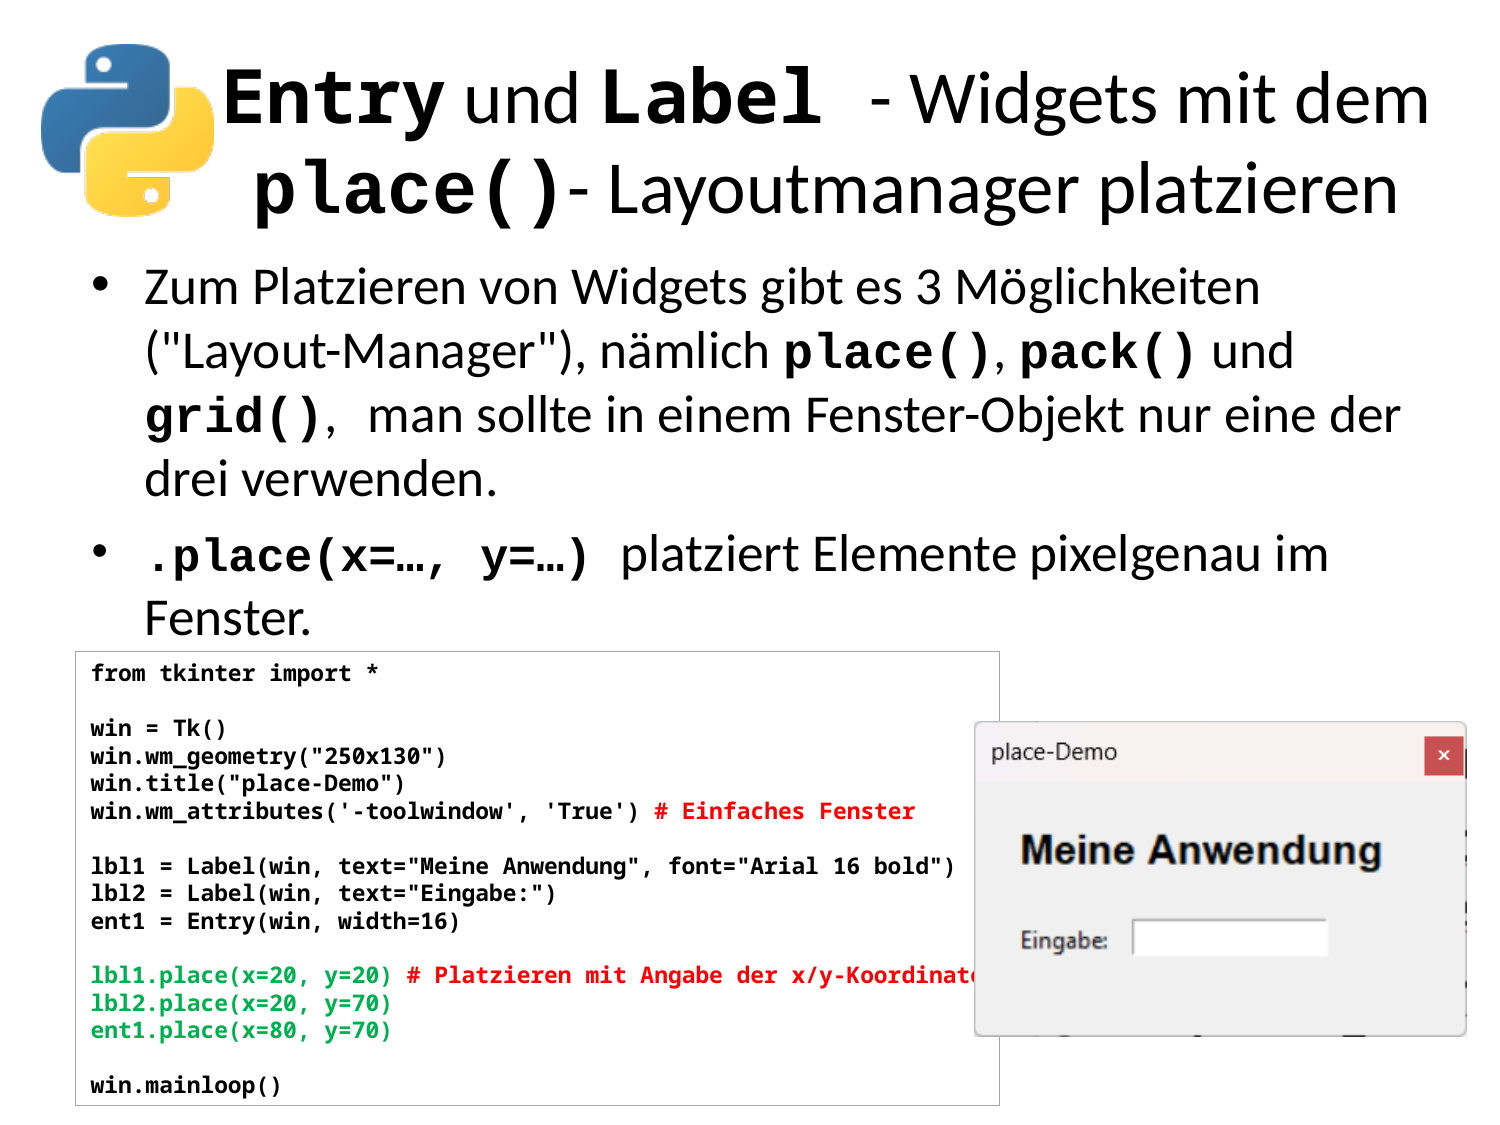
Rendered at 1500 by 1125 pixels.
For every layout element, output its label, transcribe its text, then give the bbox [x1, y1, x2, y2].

text_box from tkinter import * win = Tk() win.wm_geometry("250x130") win.title("place-Demo") win.wm_attributes('-toolwindow', 'True') # Einfaches Fenster lbl1 = Label(win, text="Meine Anwendung", font="Arial 16 bold") lbl2 = Label(win, text="Eingabe:") ent1 = Entry(win, width=16) lbl1.place(x=20, y=20) # Platzieren mit Angabe der x/y-Koordinate lbl2.place(x=20, y=70) ent1.place(x=80, y=70) win.mainloop() [75, 651, 1000, 1106]
picture [41, 44, 214, 217]
picture [974, 720, 1467, 1037]
title Entry und Label - Widgets mit dem place()- Layoutmanager platzieren [147, 45, 1500, 233]
list Zum Platzieren von Widgets gibt es 3 Möglichkeiten ("Layout-Manager"), nämlich place(), pack() und grid(), man sollte in einem Fenster-Objekt nur eine der drei verwenden. .place(x=…, y=…) platziert Elemente pixelgenau im Fenster. [76, 243, 1437, 657]
